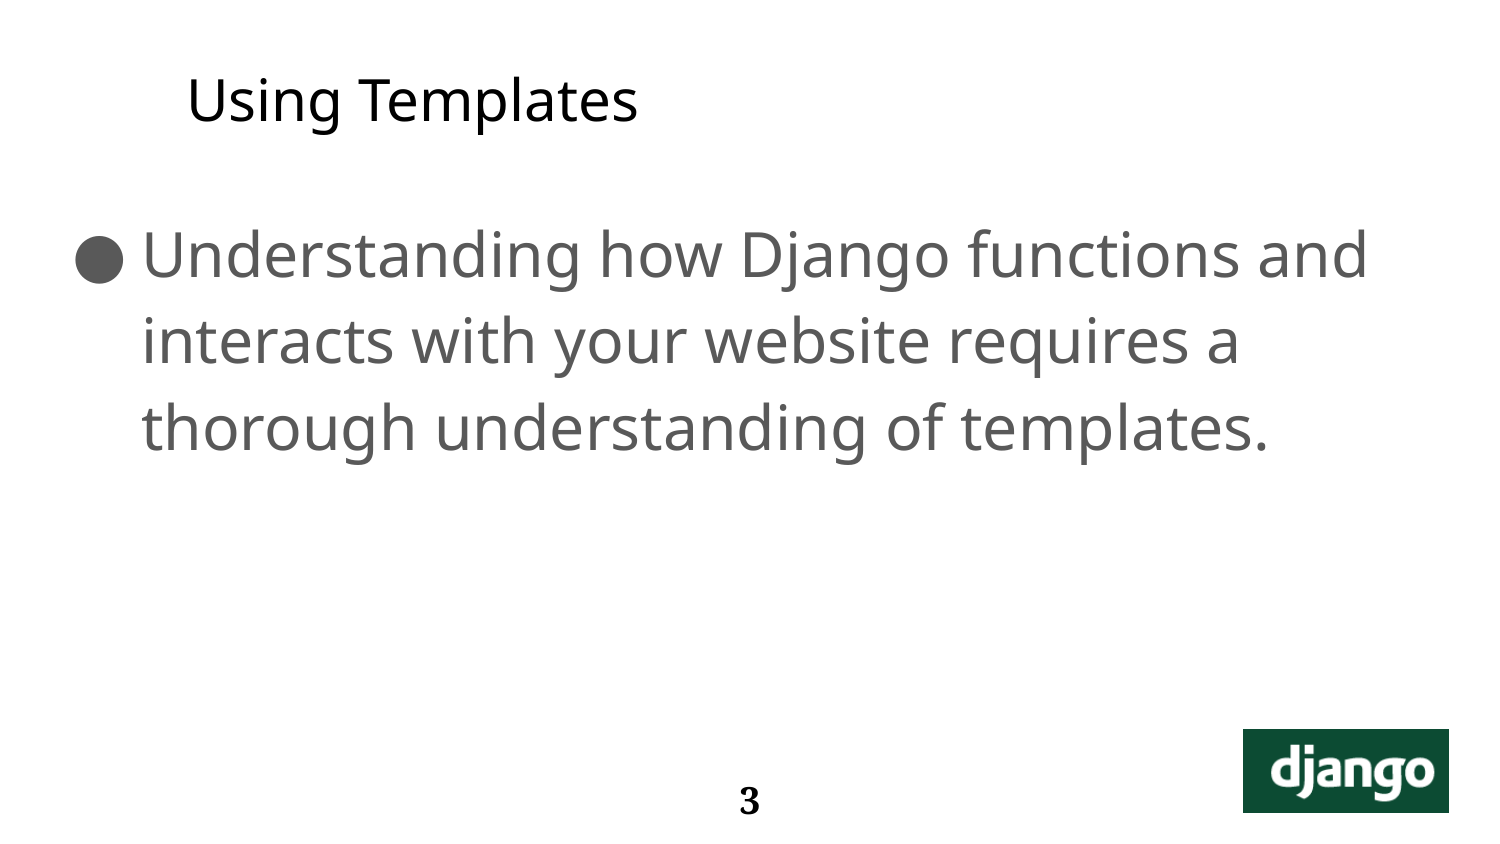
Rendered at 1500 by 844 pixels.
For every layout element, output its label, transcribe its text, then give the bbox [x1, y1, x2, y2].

picture [1243, 729, 1450, 814]
list Understanding how Django functions and interacts with your website requires a thorough understanding of templates. [51, 189, 1478, 750]
title Using Templates [171, 48, 1449, 143]
text_box 3 [575, 756, 925, 835]
